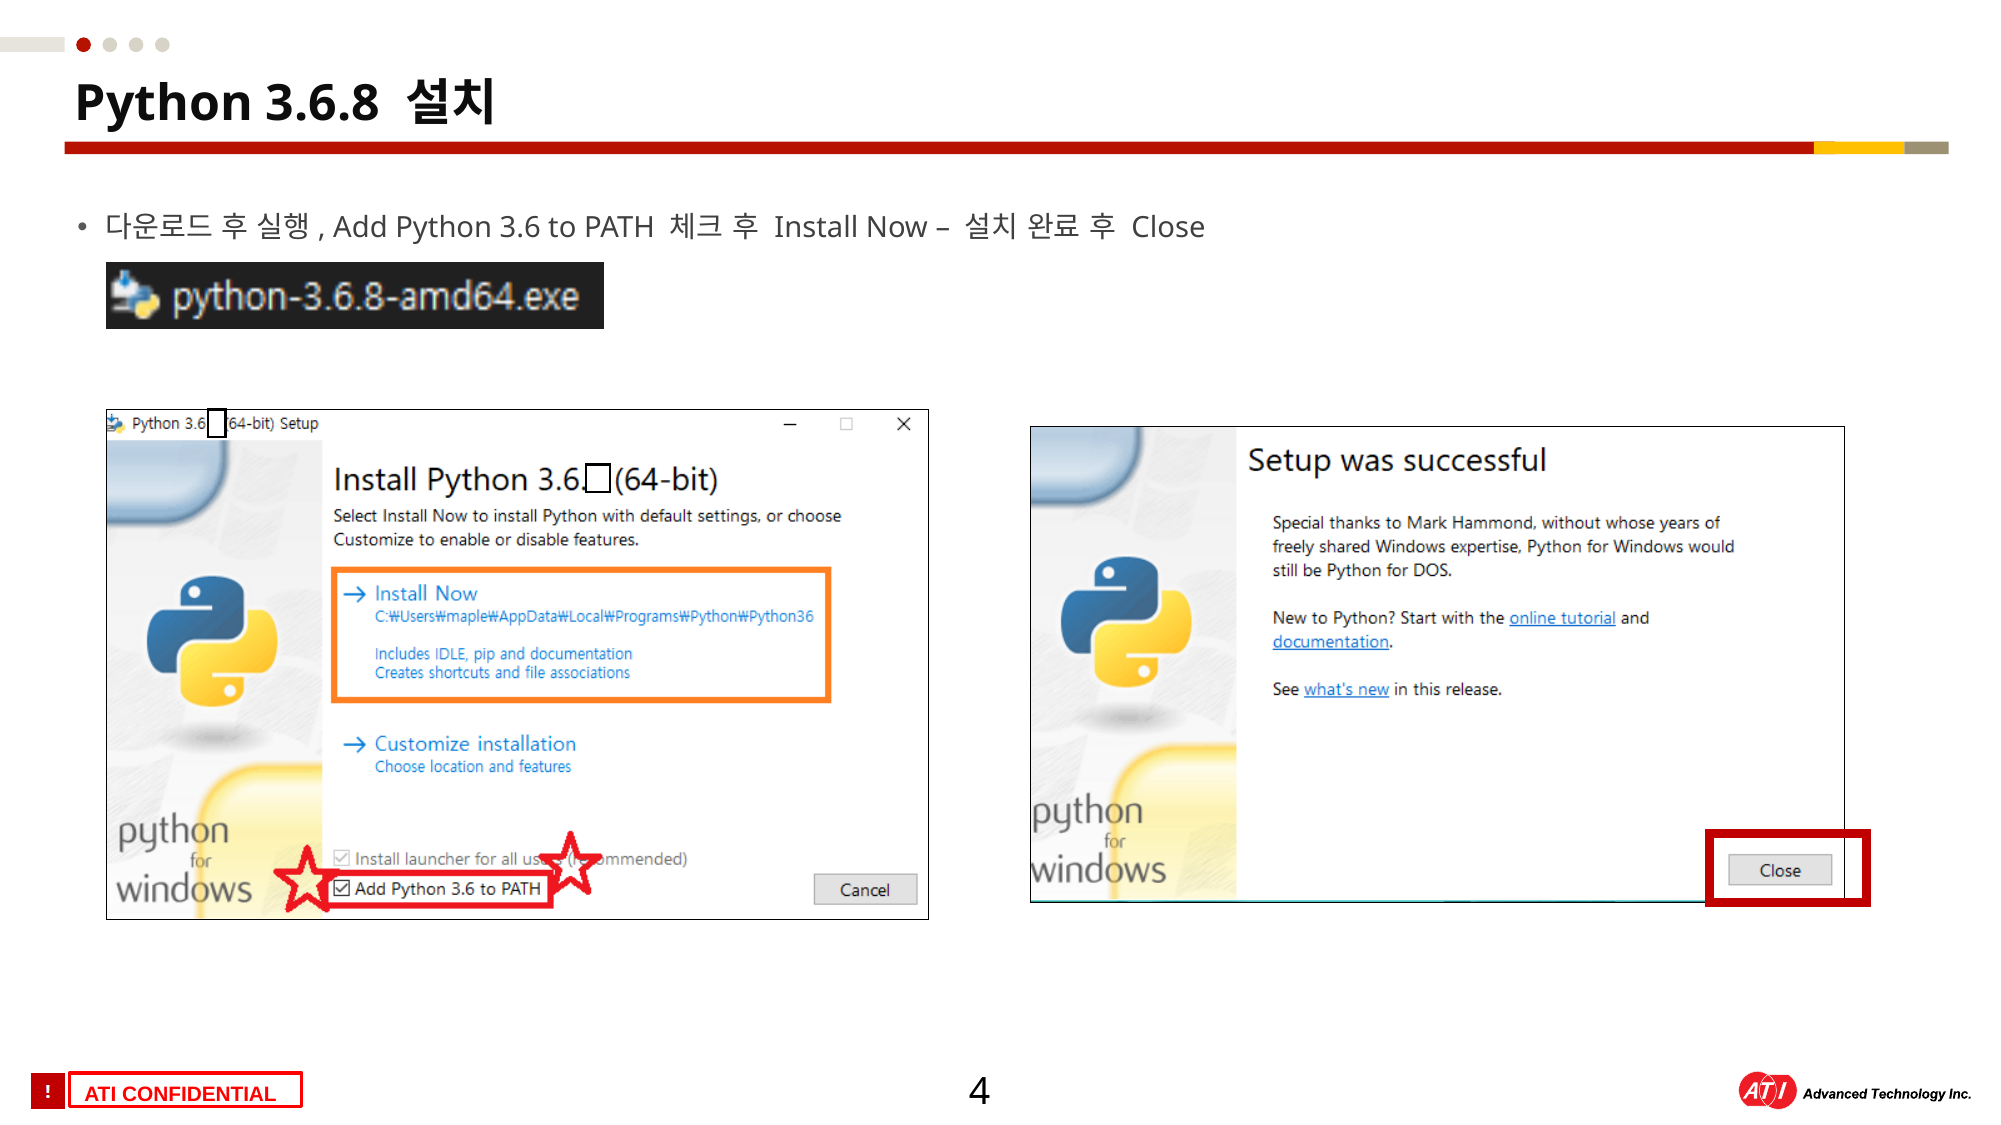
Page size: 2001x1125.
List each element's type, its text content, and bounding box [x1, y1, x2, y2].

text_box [106, 409, 929, 920]
picture [29, 1073, 67, 1110]
text_box [1708, 832, 1868, 904]
text_box Python 3.6.8 설치 [59, 62, 512, 138]
text_box 다운로드 후 실행, Add Python 3.6 to PATH 체크 후 Install Now – 설치 완료 후 Close [62, 165, 1829, 387]
picture [106, 262, 604, 329]
picture [1030, 426, 1845, 903]
